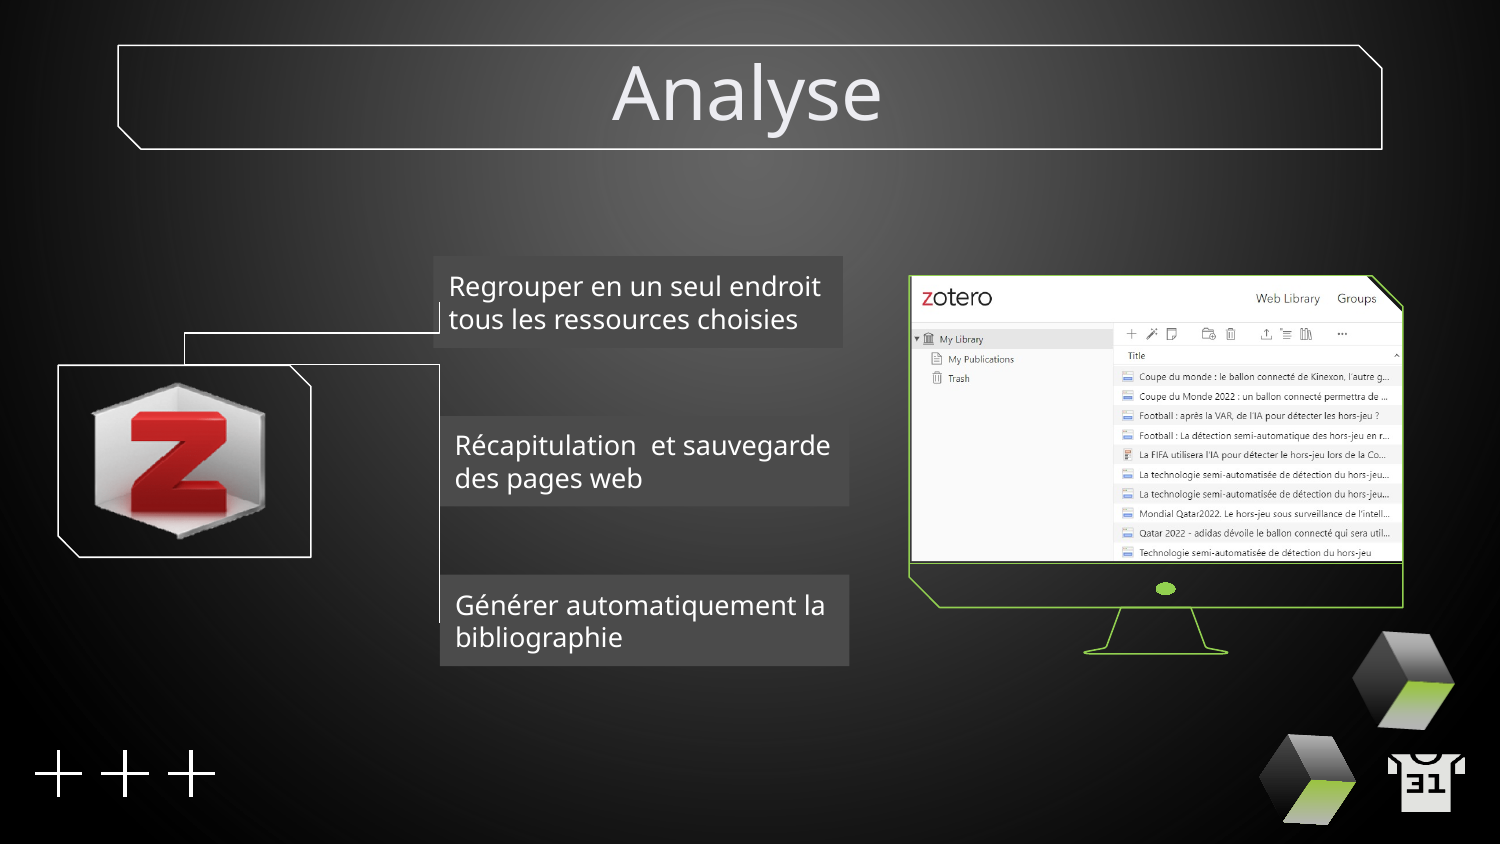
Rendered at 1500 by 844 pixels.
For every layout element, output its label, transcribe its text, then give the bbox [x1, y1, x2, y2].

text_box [1259, 733, 1357, 825]
text_box Regrouper en un seul endroit tous les ressources choisies [433, 256, 843, 348]
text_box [310, 470, 440, 624]
text_box [135, 67, 1382, 150]
text_box Récapitulation et sauvegarde des pages web [445, 416, 850, 507]
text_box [310, 301, 440, 460]
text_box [100, 683, 149, 844]
text_box Générer automatiquement la bibliographie [439, 574, 850, 667]
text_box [310, 460, 440, 464]
text_box [58, 365, 305, 558]
picture [0, 0, 1500, 844]
title Analyse [115, 49, 1381, 144]
text_box [118, 45, 1363, 49]
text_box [908, 567, 1404, 655]
